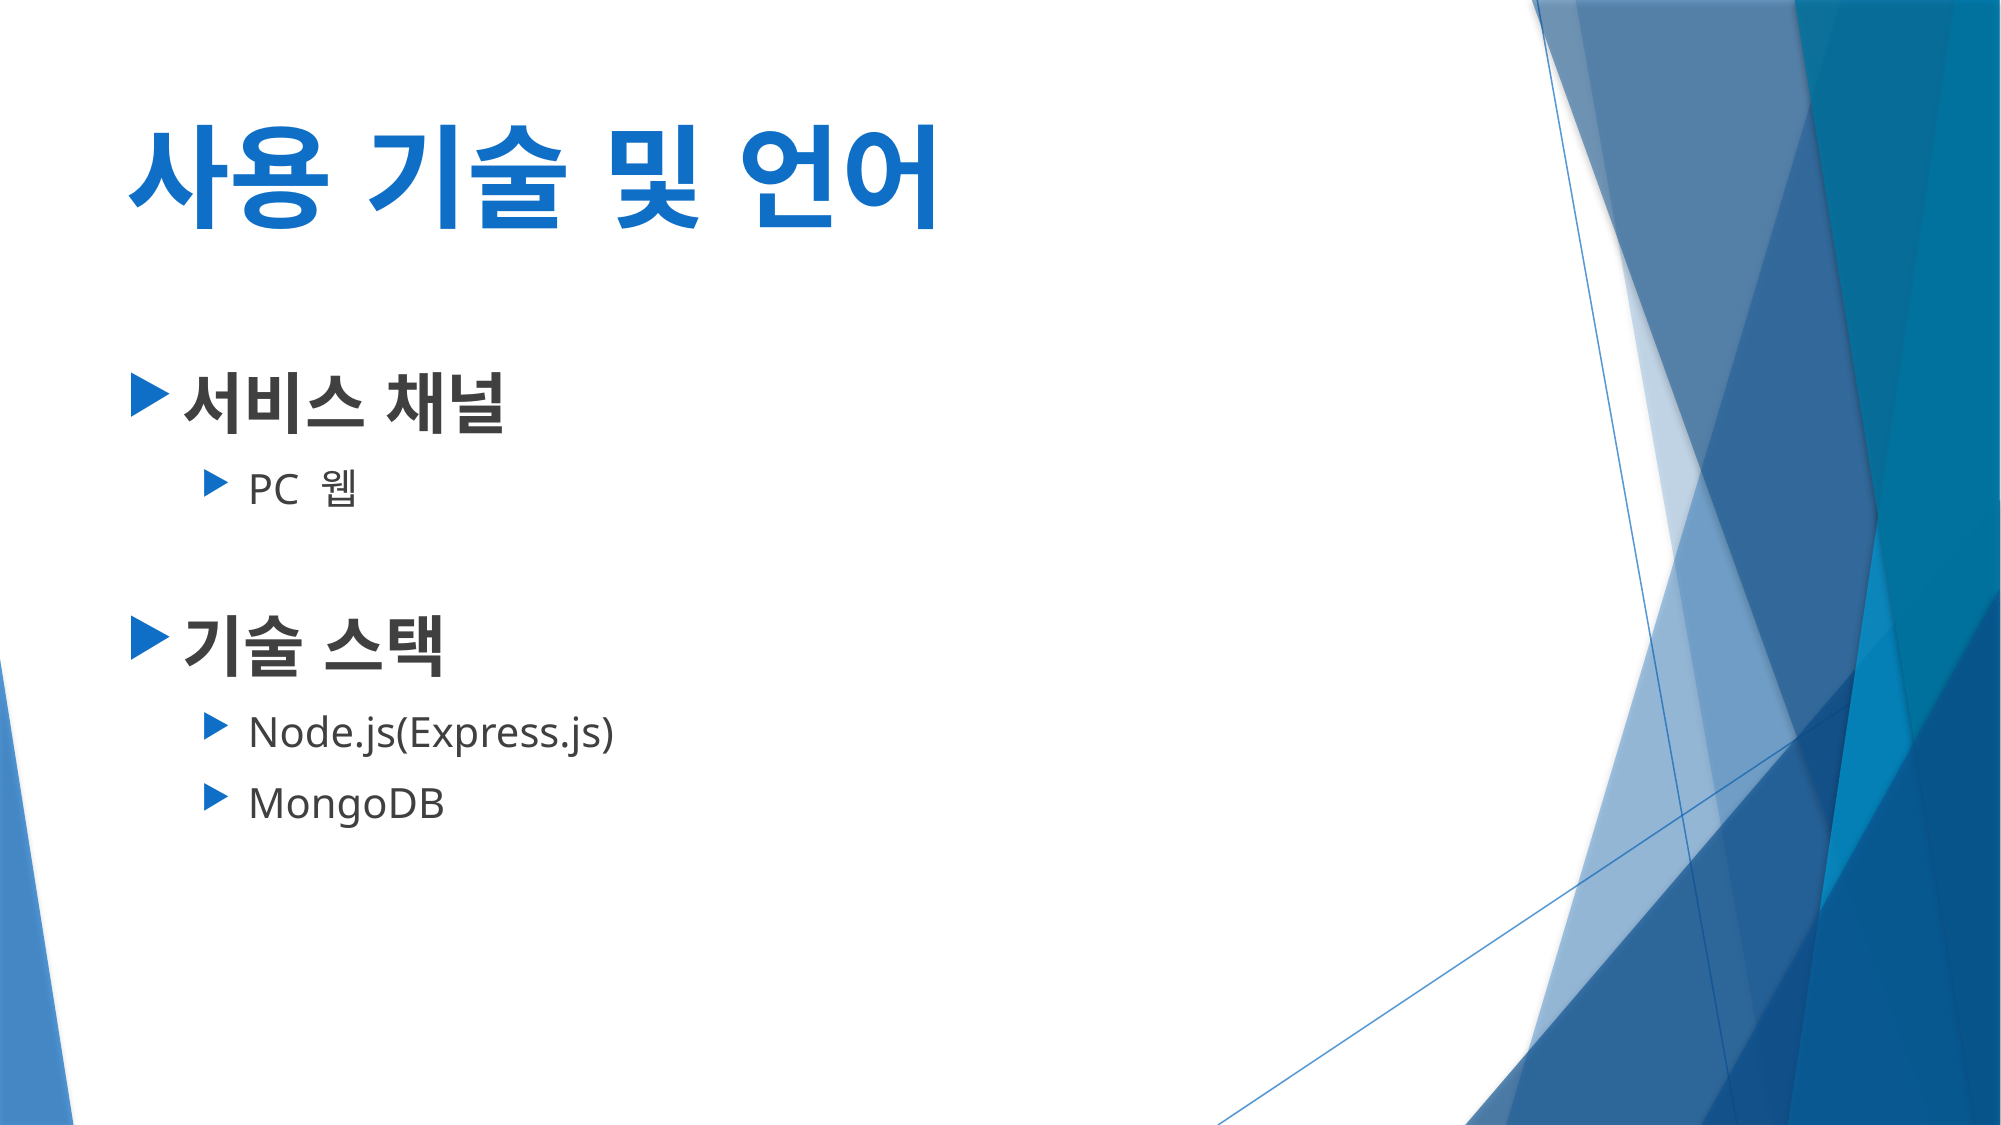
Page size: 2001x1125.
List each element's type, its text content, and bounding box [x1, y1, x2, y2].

list 서비스 채널 PC 웹 기술 스택 Node.js(Express.js) MongoDB [111, 354, 1522, 992]
title 사용 기술 및 언어 [111, 99, 1522, 317]
